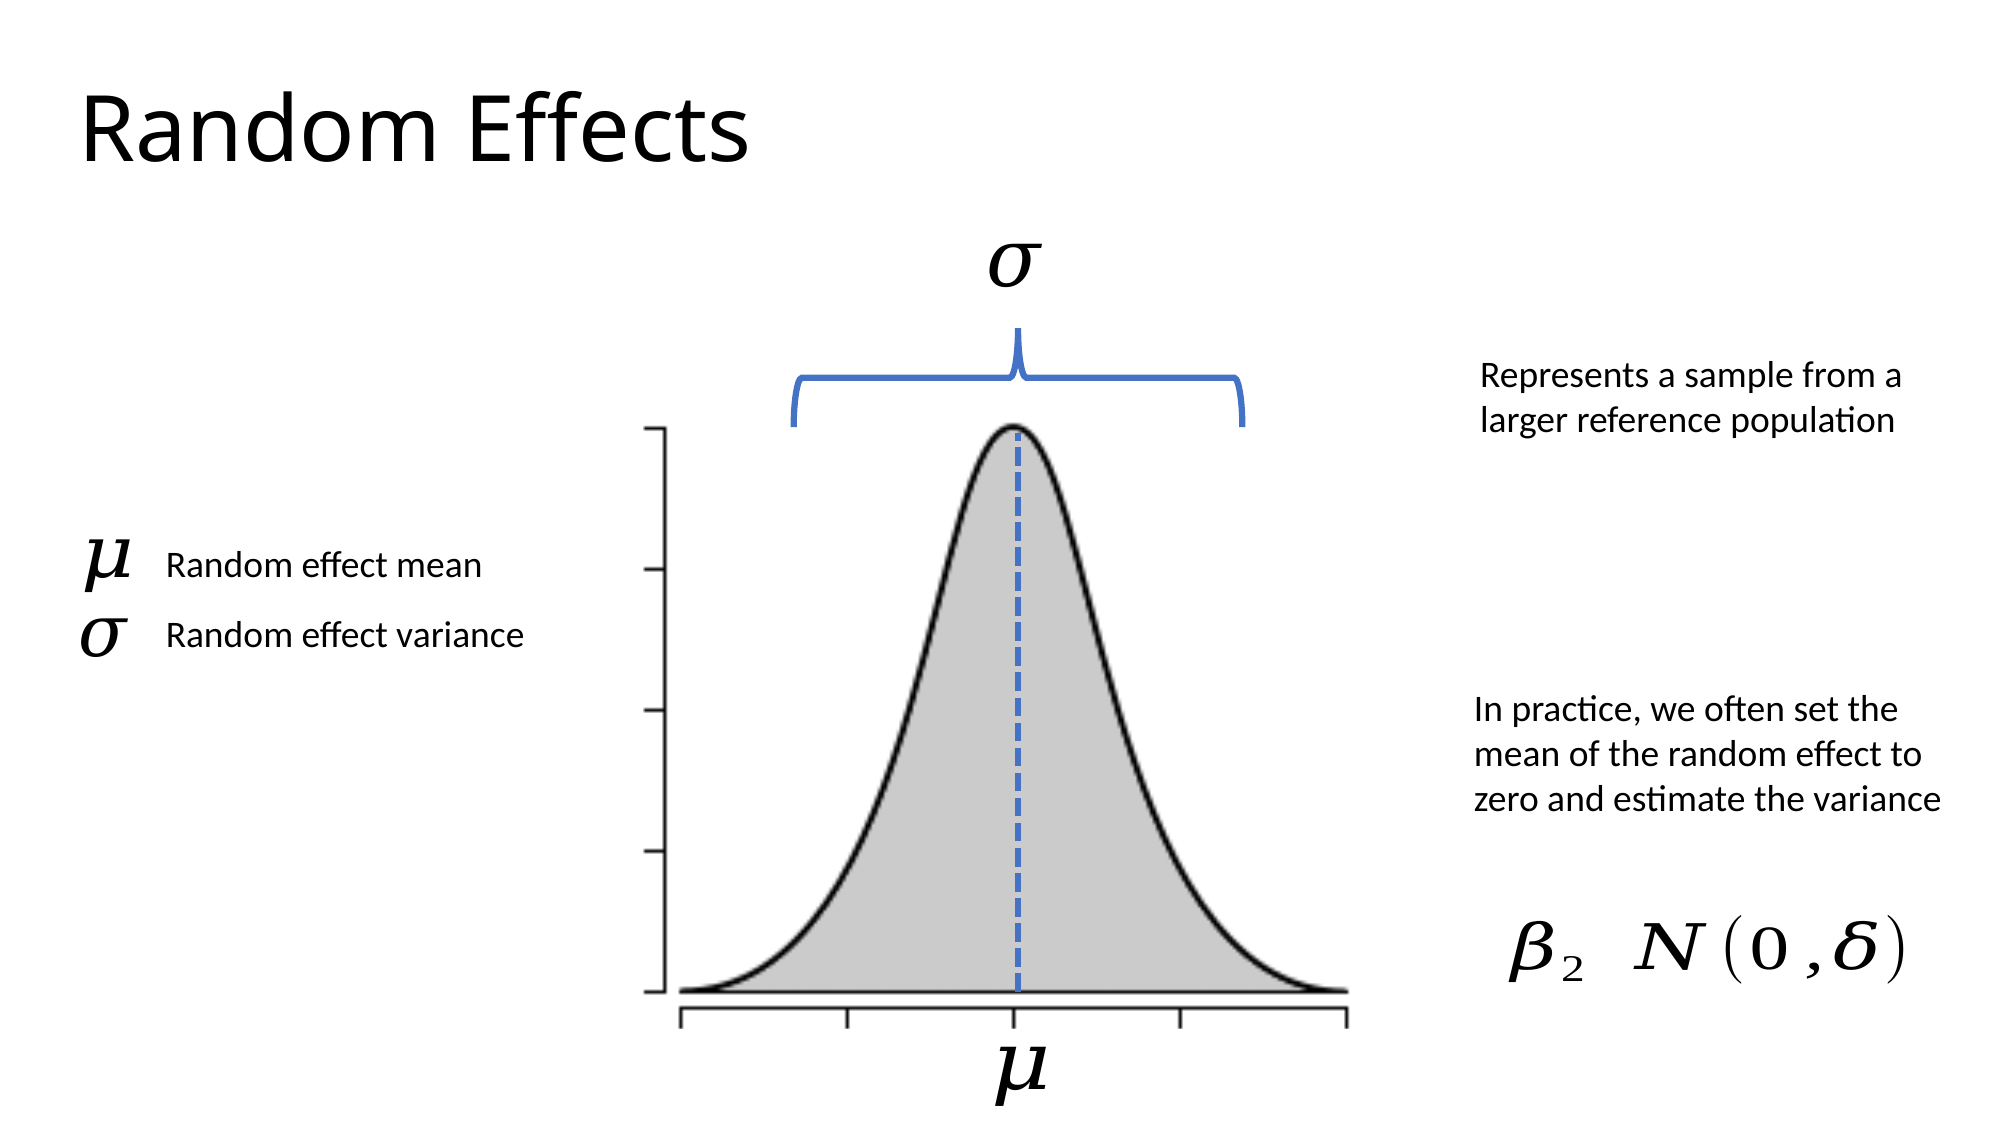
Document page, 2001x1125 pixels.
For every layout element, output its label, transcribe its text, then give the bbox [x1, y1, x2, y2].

text_box Random effect variance [151, 602, 580, 663]
text_box Random effect mean [151, 532, 500, 592]
text_box Represents a sample from a larger reference population [1465, 342, 1967, 448]
title Random Effects [63, 22, 1789, 240]
text_box [793, 328, 1243, 408]
text_box In practice, we often set the mean of the random effect to zero and estimate the variance [1459, 676, 1961, 826]
picture [641, 408, 1359, 1029]
